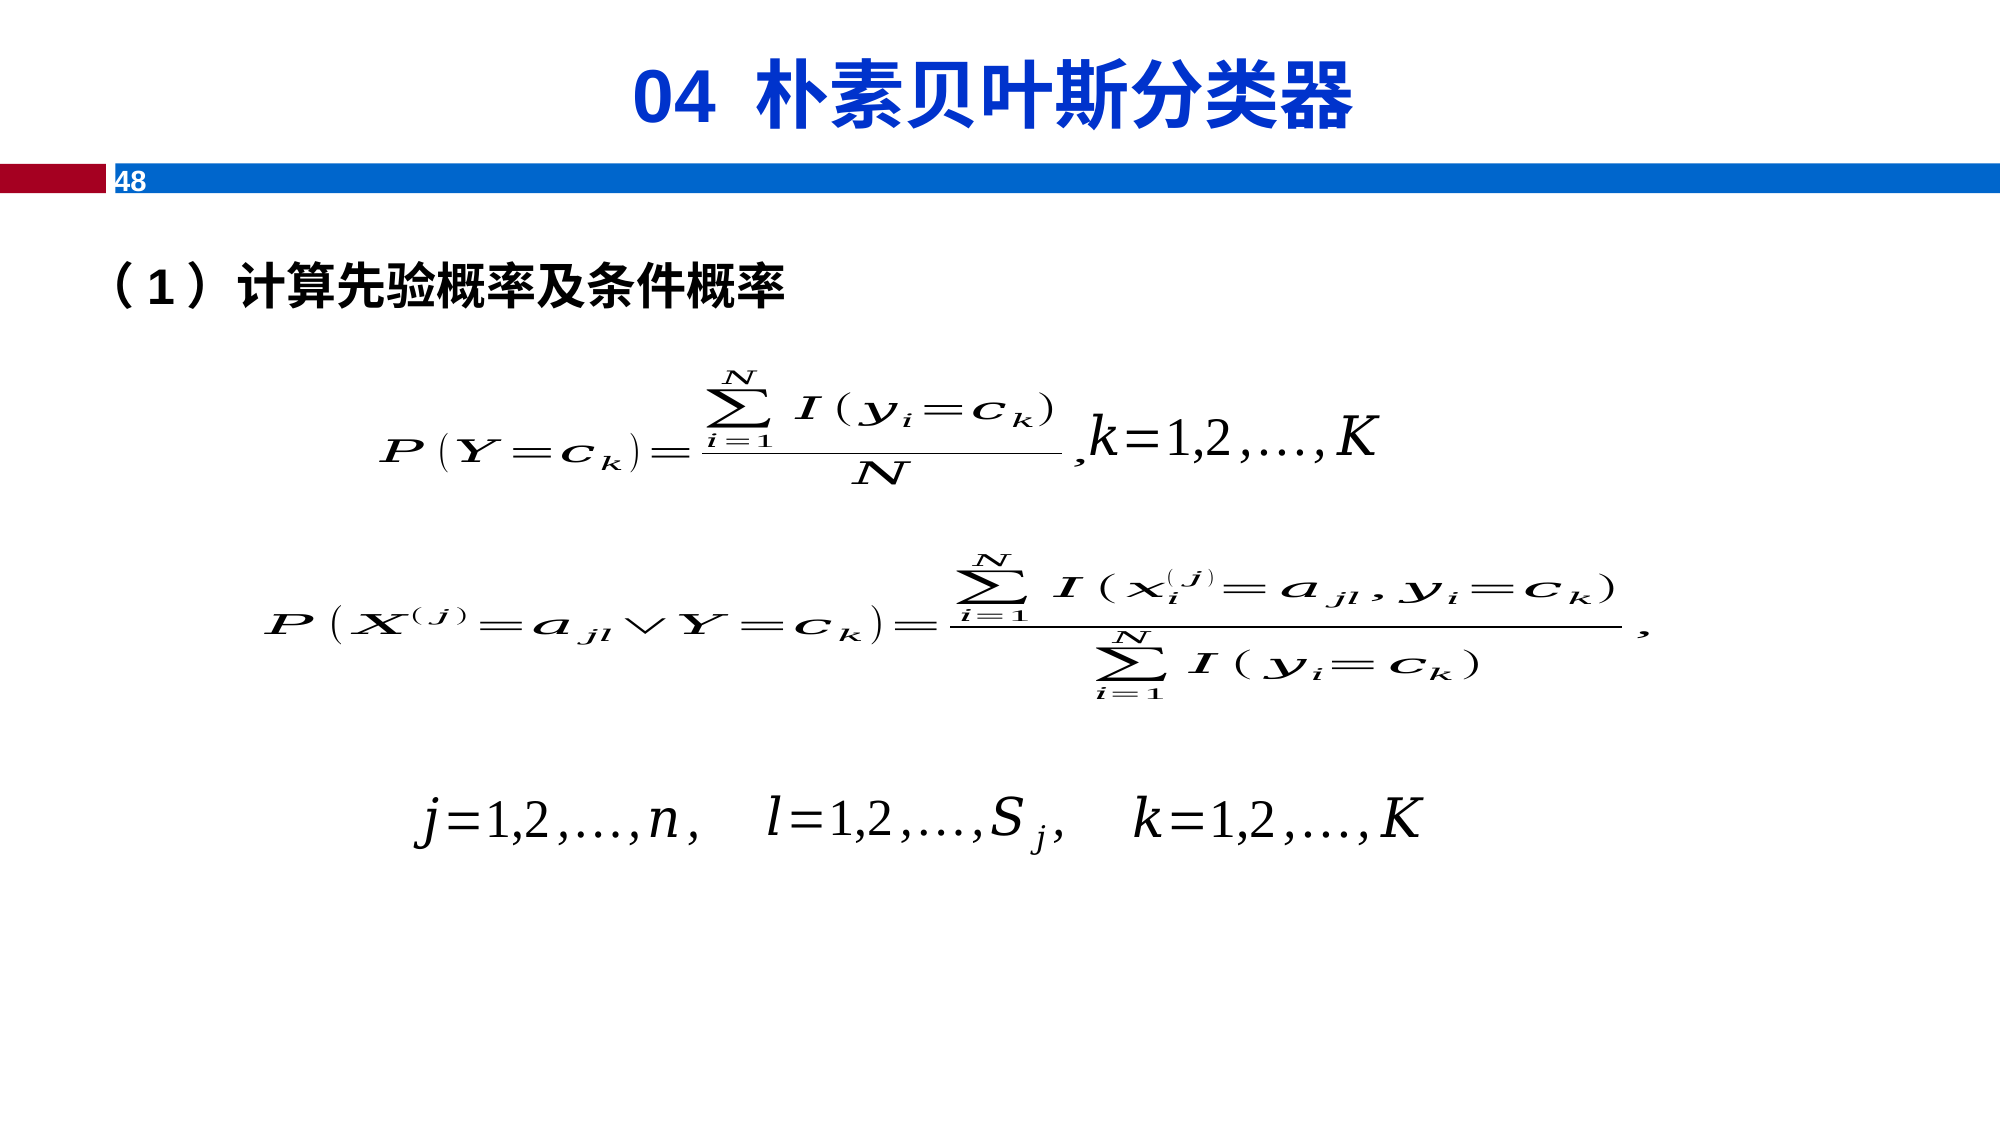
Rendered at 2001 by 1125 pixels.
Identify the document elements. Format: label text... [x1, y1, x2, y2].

text_box （1）计算先验概率及条件概率 [70, 216, 1939, 322]
title 04 朴素贝叶斯分类器 [48, 36, 1939, 148]
